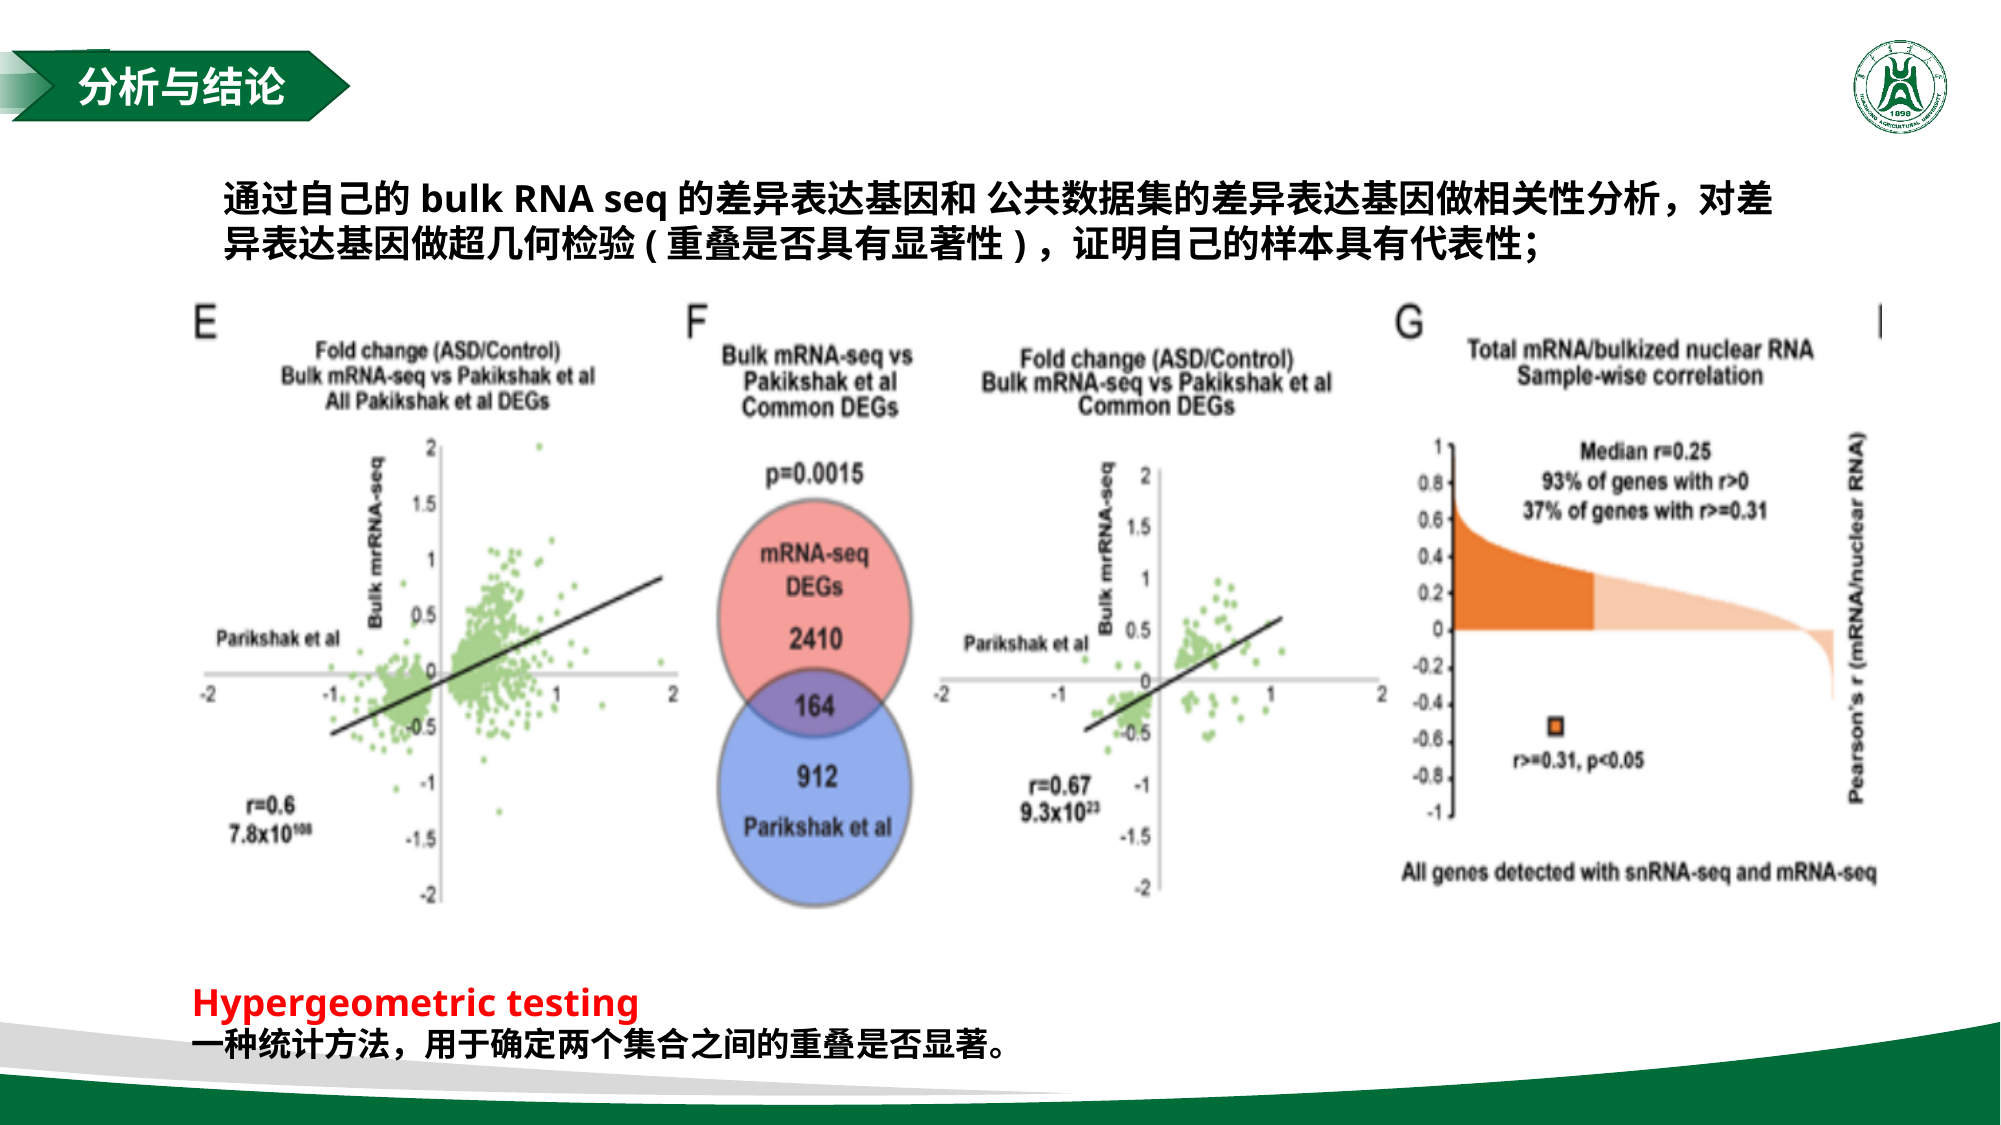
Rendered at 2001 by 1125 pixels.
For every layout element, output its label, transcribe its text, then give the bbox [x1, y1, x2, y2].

text_box Hypergeometric testing 一种统计方法，用于确定两个集合之间的重叠是否显著。 [176, 978, 1588, 1071]
picture [1847, 33, 1952, 137]
text_box 通过自己的bulk RNA seq的差异表达基因和 公共数据集的差异表达基因做相关性分析，对差异表达基因做超几何检验(重叠是否具有显著性)，证明自己的样本具有代表性； [208, 167, 1791, 273]
slide_number [1531, 1062, 1981, 1122]
text_box 分析与结论 [11, 50, 351, 122]
picture [176, 290, 1882, 978]
